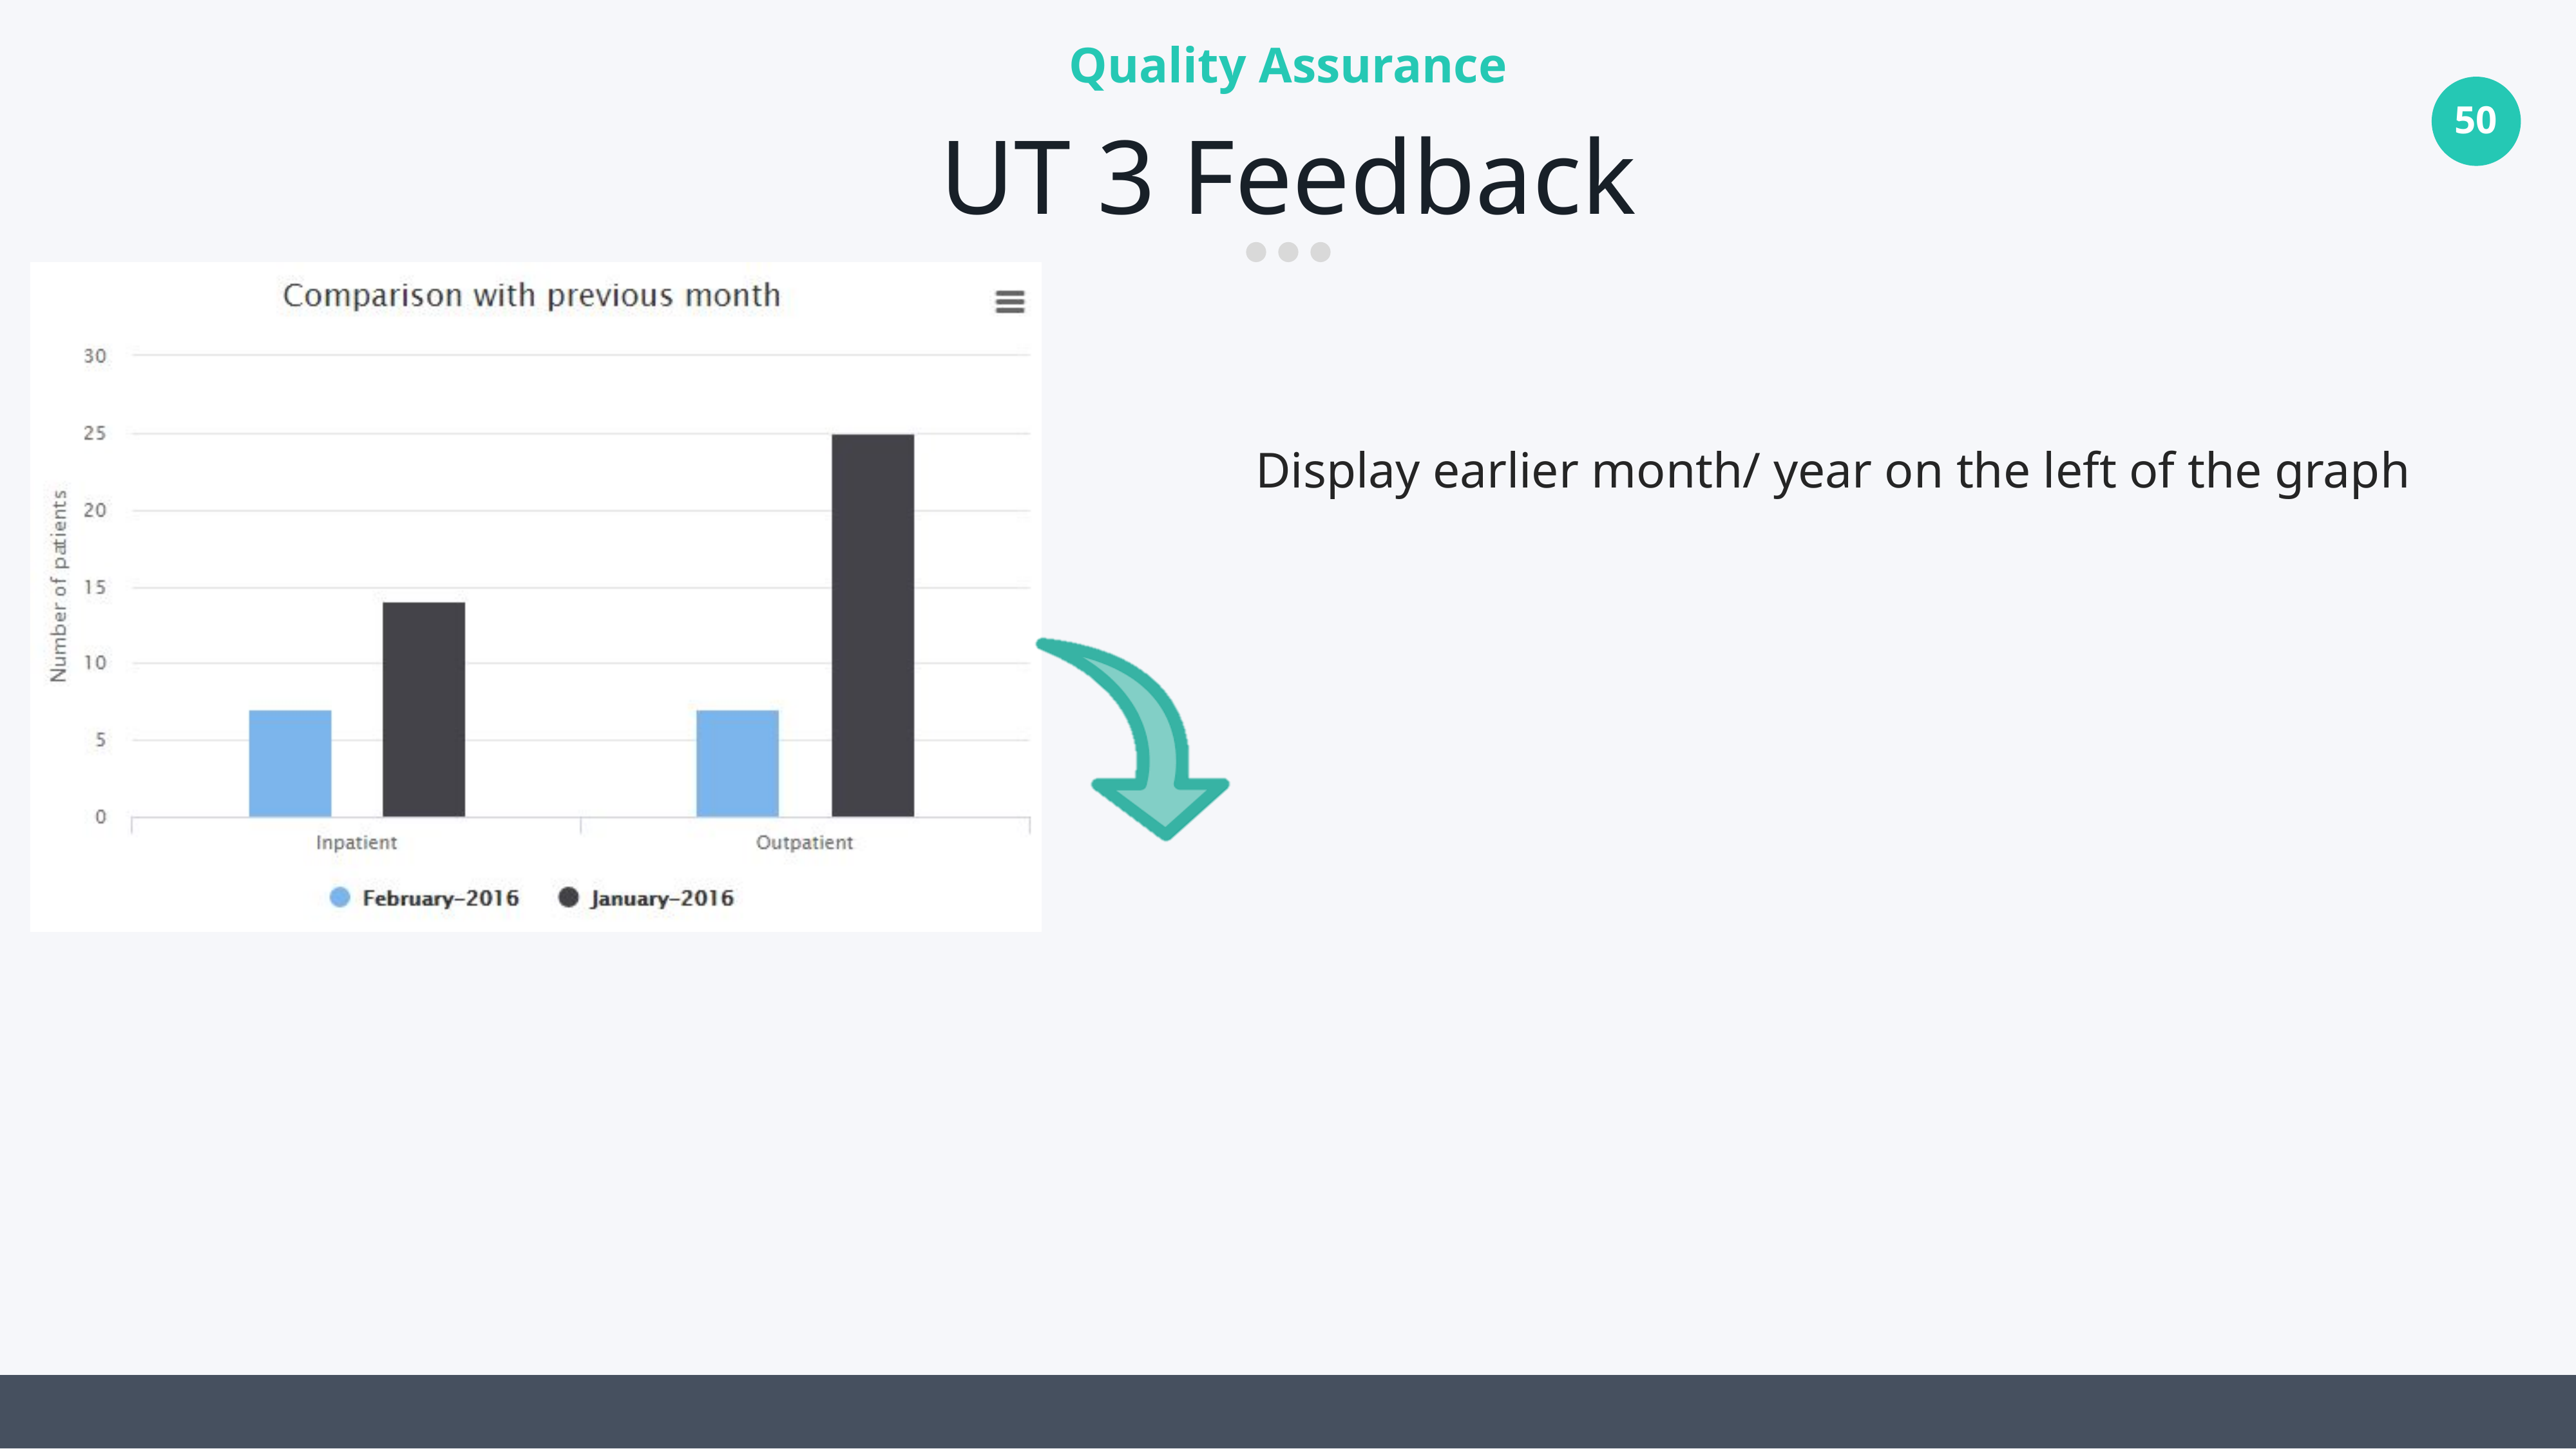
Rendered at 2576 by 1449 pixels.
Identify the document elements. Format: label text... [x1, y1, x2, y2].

text_box Quality Assurance [1069, 34, 1508, 93]
picture [30, 261, 1256, 932]
picture [0, 1375, 2576, 1448]
text_box Display earlier month/ year on the left of the graph [1246, 376, 2483, 502]
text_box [1246, 242, 1331, 263]
text_box UT 3 Feedback [939, 112, 1637, 235]
